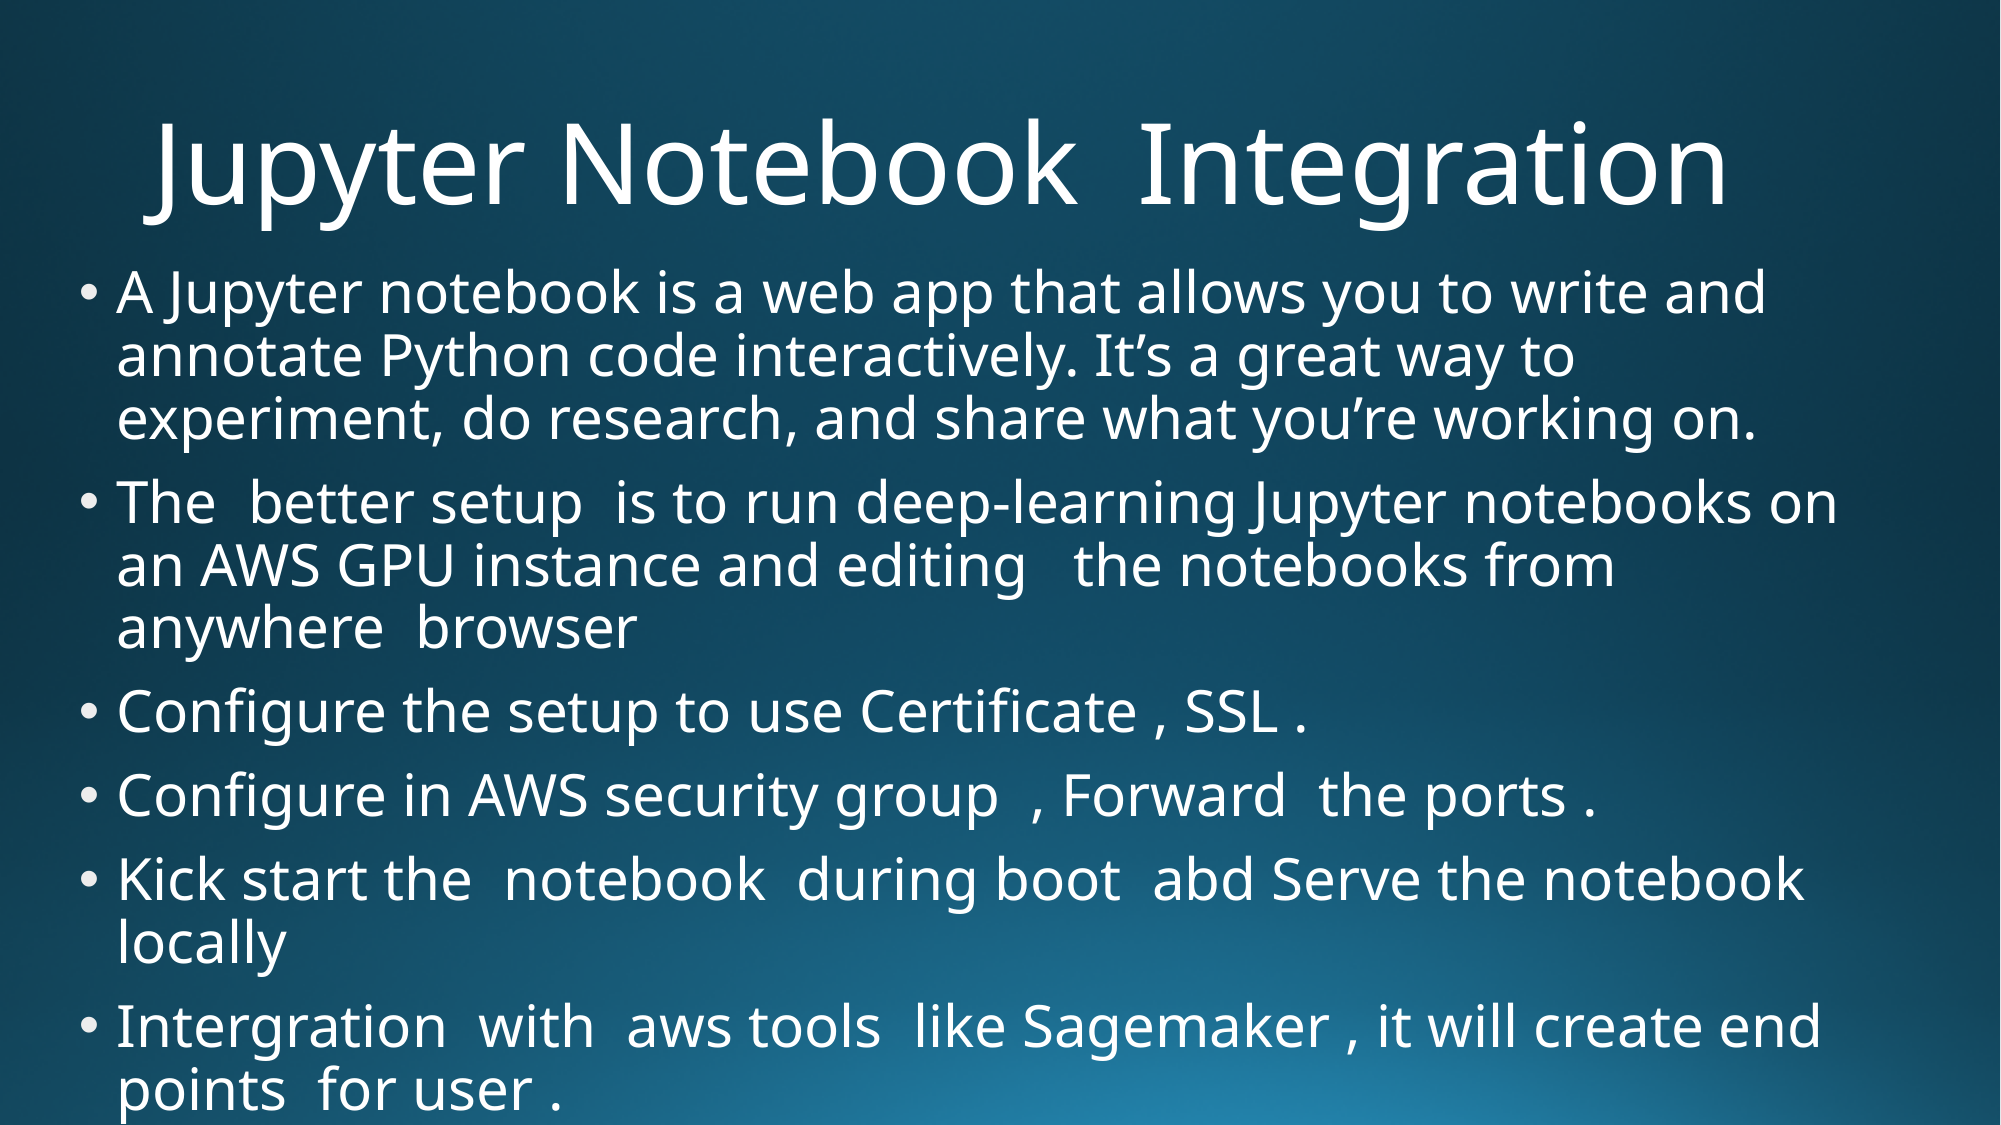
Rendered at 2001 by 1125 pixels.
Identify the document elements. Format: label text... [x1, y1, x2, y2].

picture [0, 0, 2001, 1125]
title Jupyter Notebook Integration [137, 59, 1863, 255]
list A Jupyter notebook is a web app that allows you to write and annotate Python code interactively. It’s a great way to experiment, do research, and share what you’re working on. The better setup is to run deep-learning Jupyter notebooks on an AWS GPU instance and editing the notebooks from anywhere browser Configure the setup to use Certificate , SSL . Configure in AWS security group , Forward the ports . Kick start the notebook during boot abd Serve the notebook locally Intergration with aws tools like Sagemaker , it will create end points for user . [63, 255, 1863, 1087]
